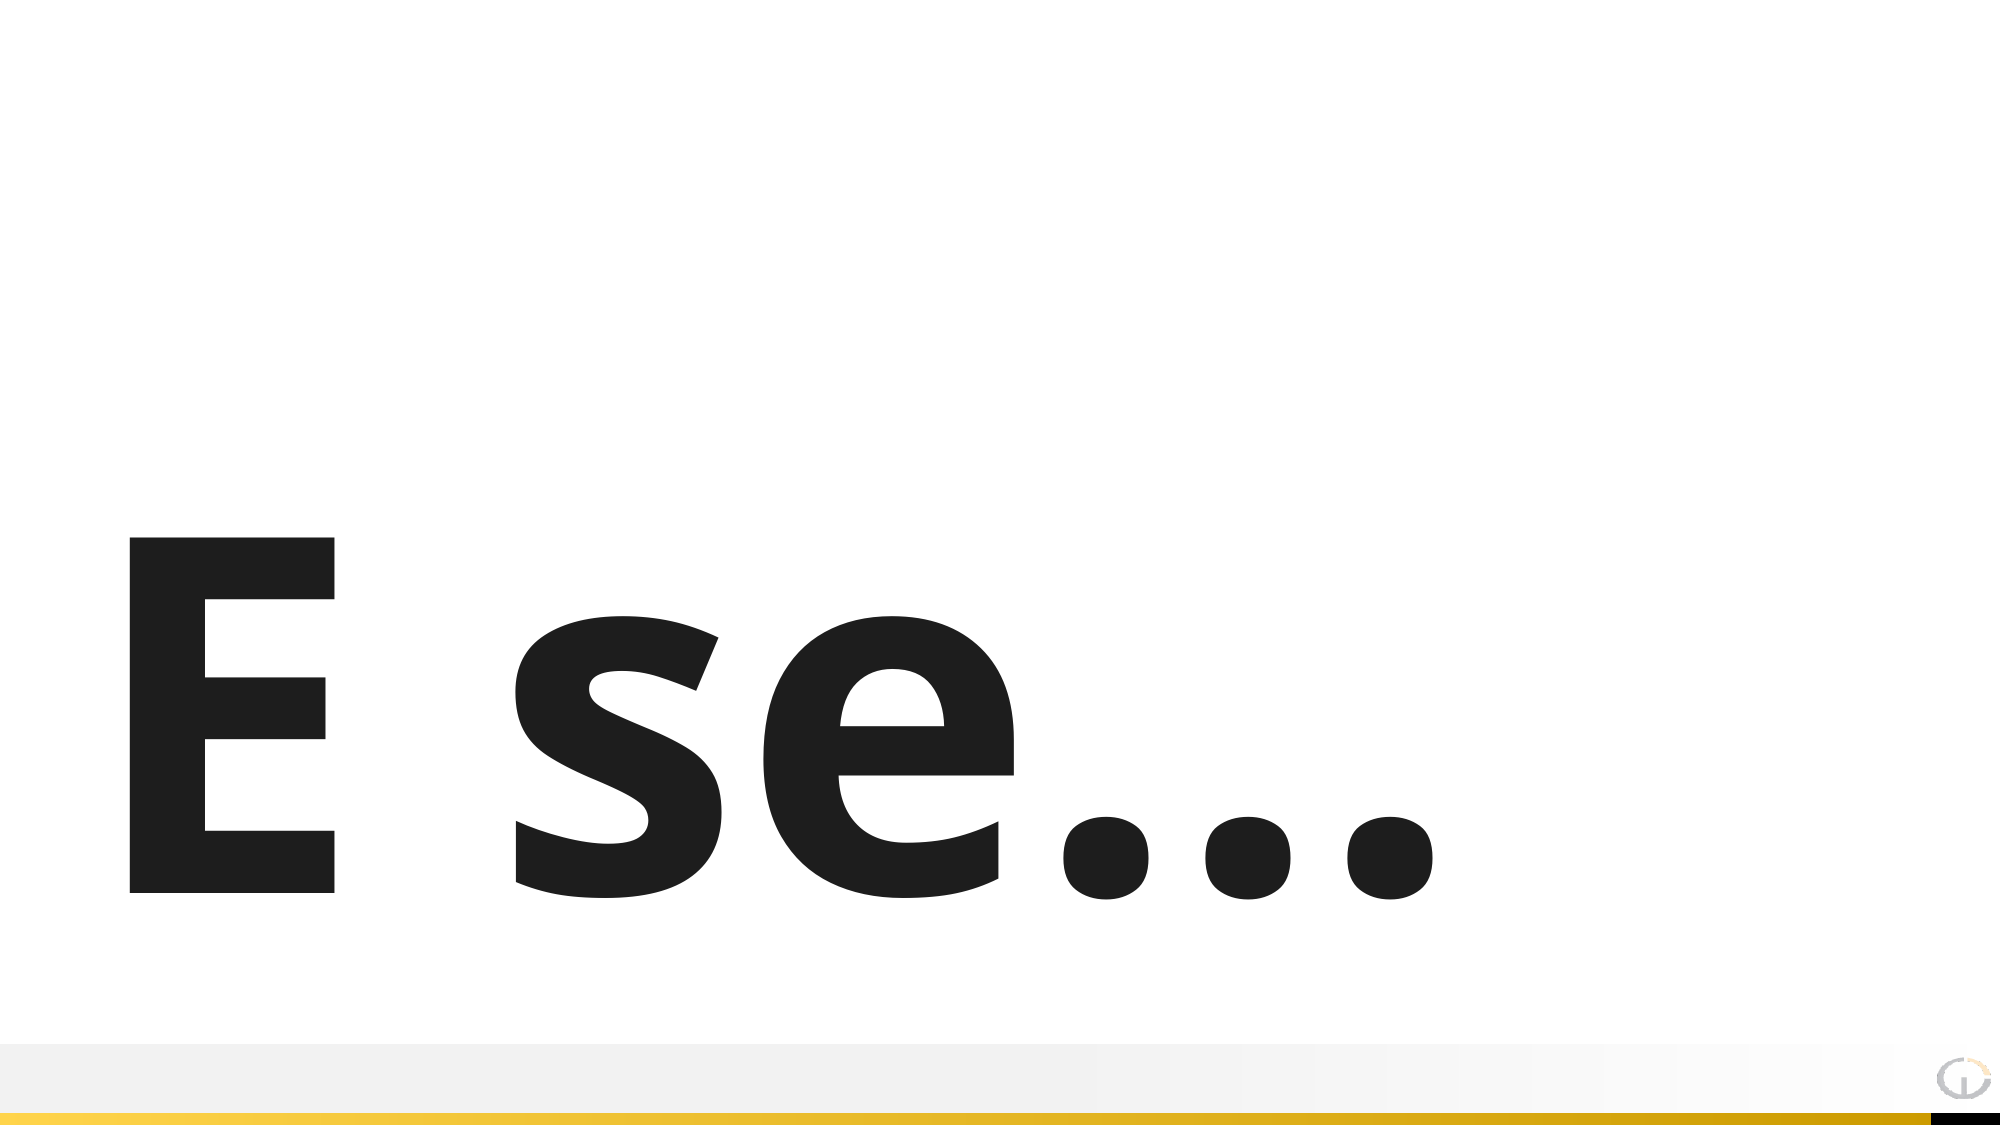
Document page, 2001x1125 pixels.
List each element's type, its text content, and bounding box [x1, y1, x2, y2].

picture [1936, 1057, 1995, 1099]
text_box E se... [70, 388, 1907, 1061]
